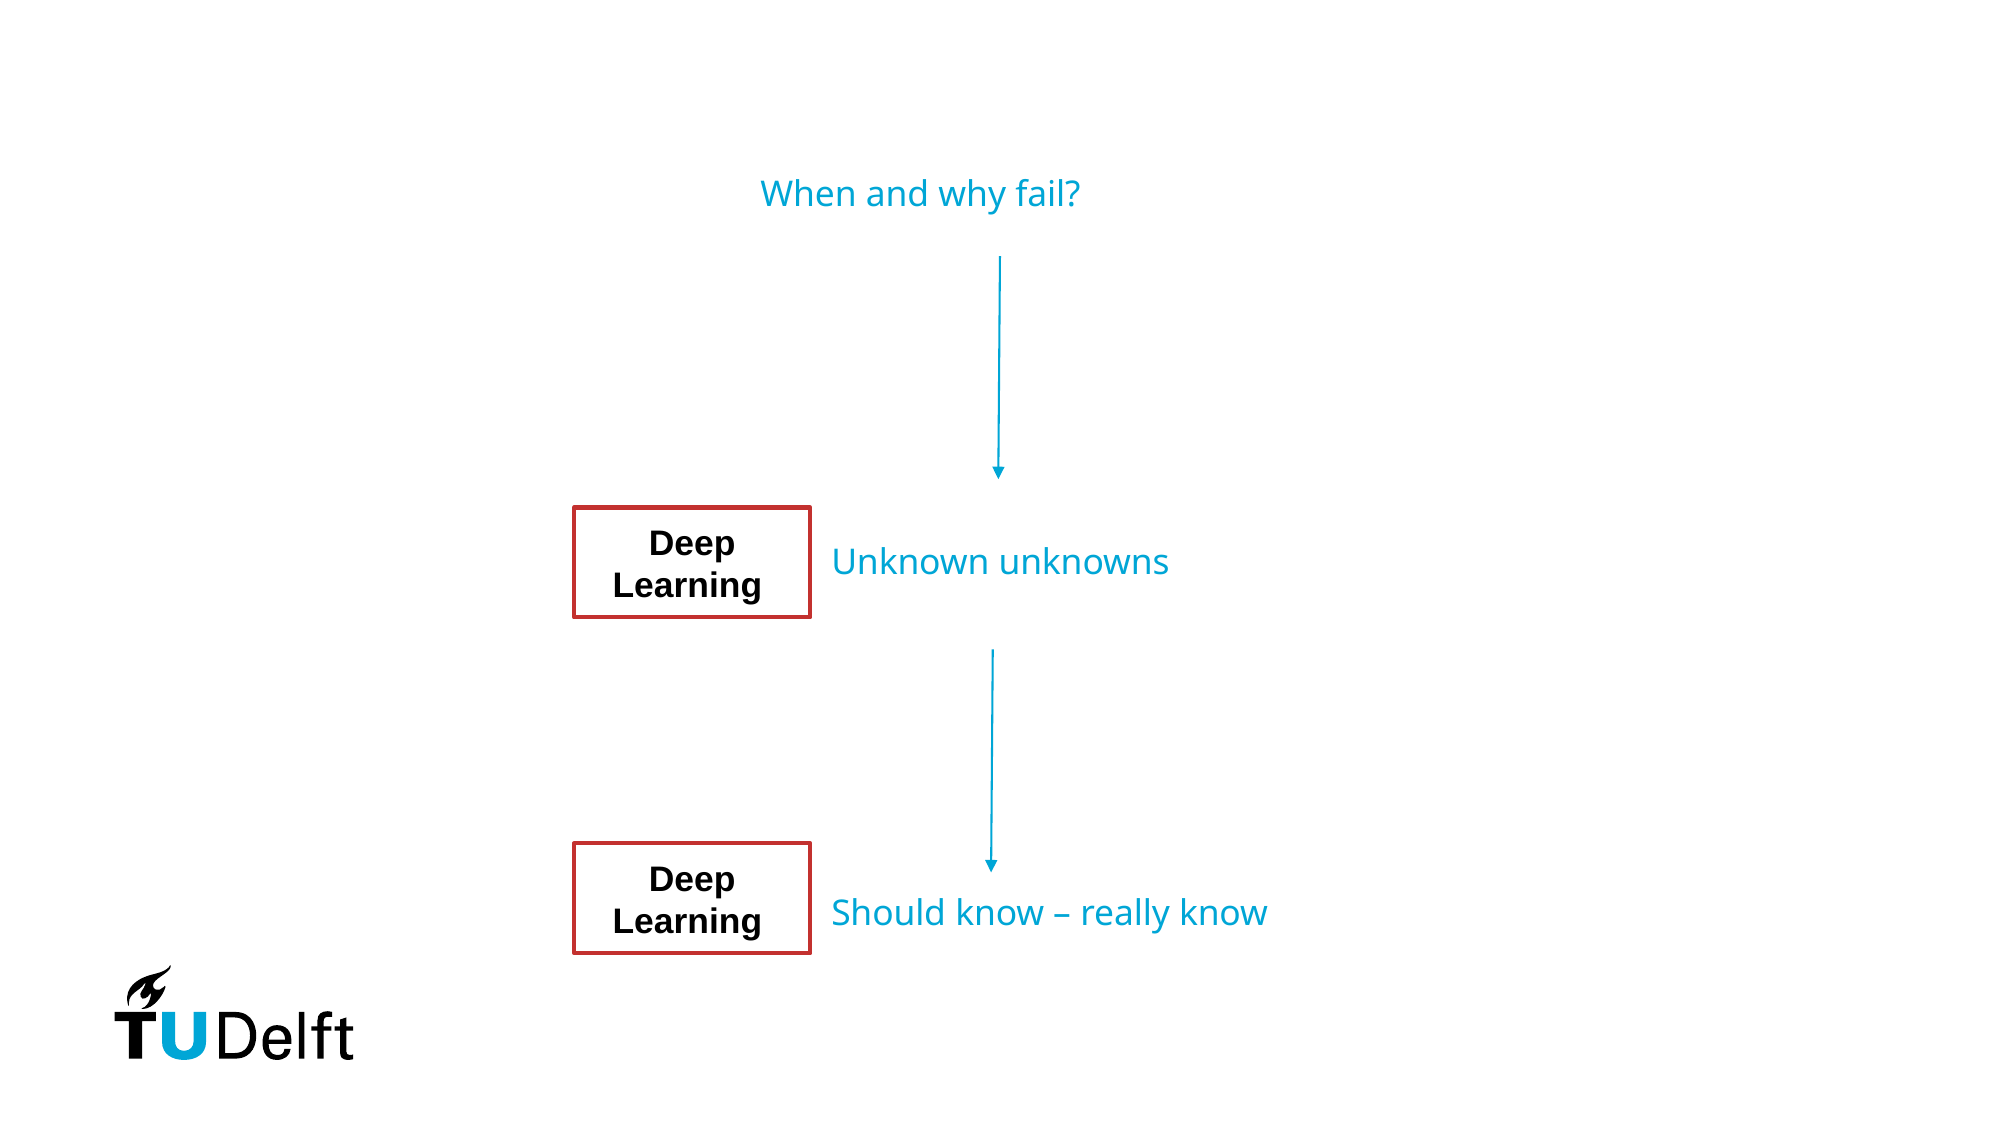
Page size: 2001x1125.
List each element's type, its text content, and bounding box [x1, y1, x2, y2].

text_box Deep Learning [572, 841, 812, 955]
title When and why fail? [759, 175, 2000, 257]
text_box Unknown unknowns [831, 544, 2000, 625]
text_box Deep Learning [572, 505, 812, 619]
text_box Should know – really know [831, 895, 2000, 976]
